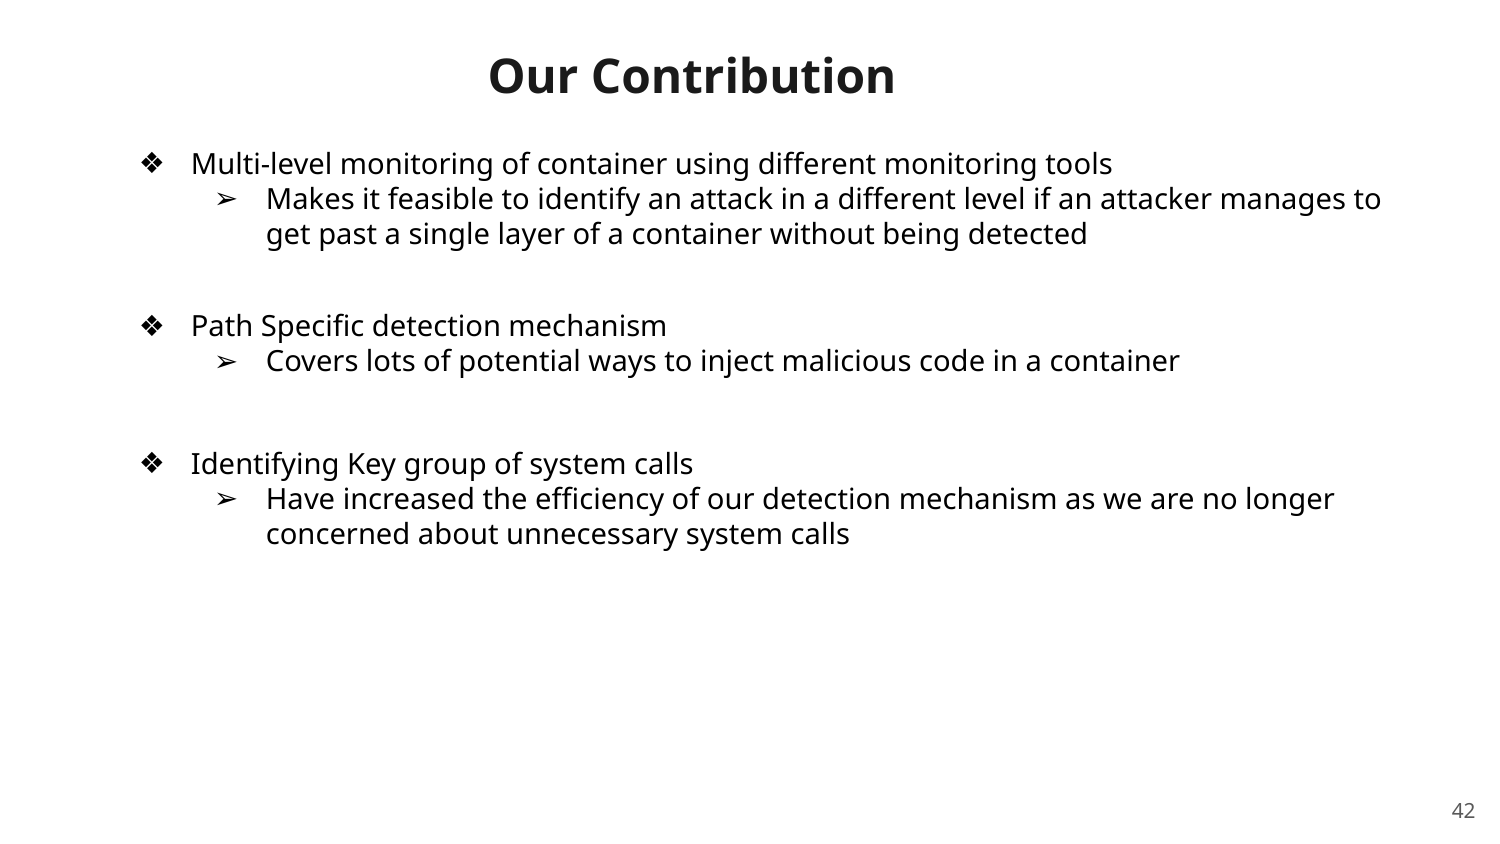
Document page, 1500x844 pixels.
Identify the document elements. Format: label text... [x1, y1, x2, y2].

text_box Multi-level monitoring of container using different monitoring tools Makes it feasible to identify an attack in a different level if an attacker manages to get past a single layer of a container without being detected [100, 130, 1424, 265]
slide_number 42 [1400, 779, 1491, 844]
text_box Path Specific detection mechanism Covers lots of potential ways to inject malicious code in a container [100, 292, 1424, 393]
text_box Identifying Key group of system calls Have increased the efficiency of our detection mechanism as we are no longer concerned about unnecessary system calls [100, 430, 1424, 565]
title Our Contribution [204, 31, 1310, 119]
